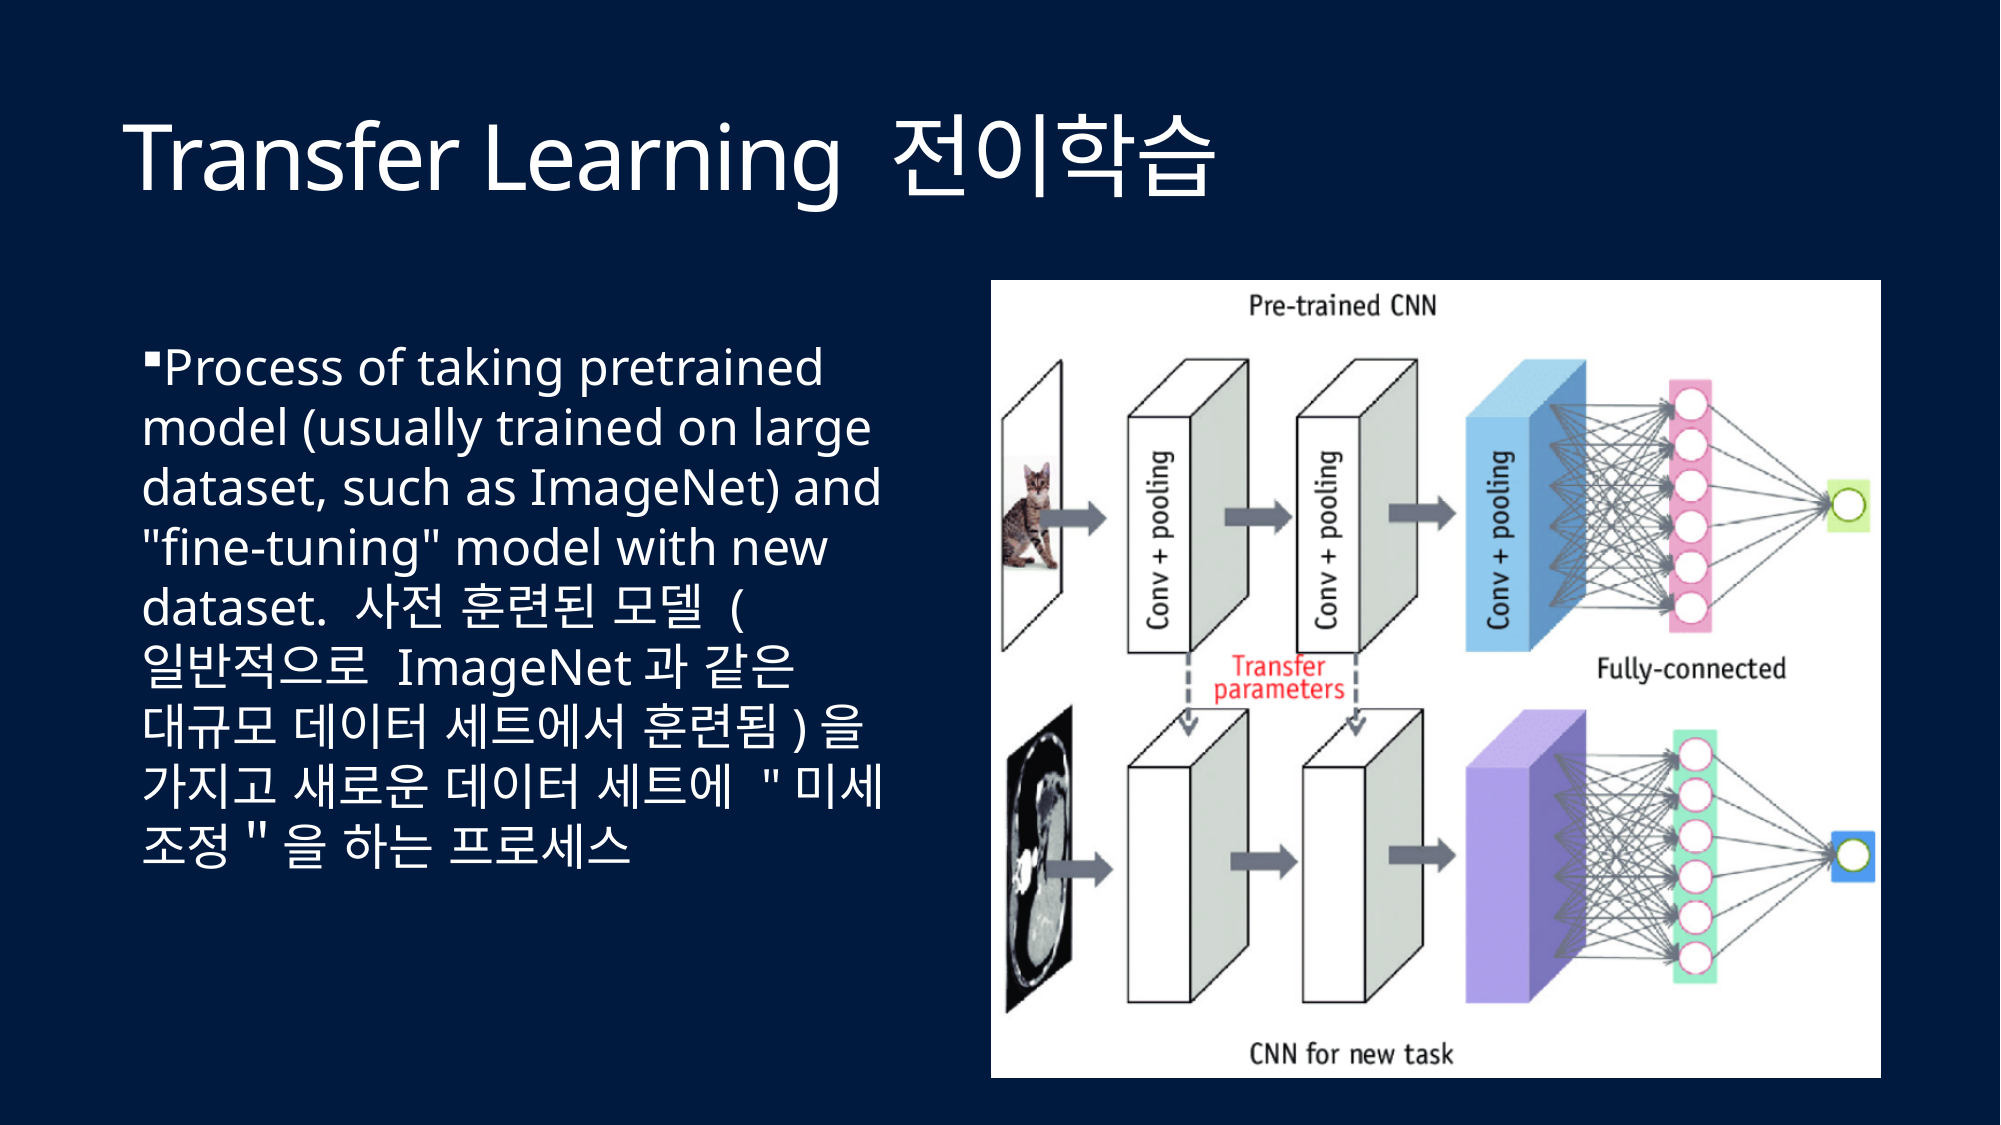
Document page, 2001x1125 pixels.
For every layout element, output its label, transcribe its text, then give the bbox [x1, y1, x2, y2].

title Transfer Learning 전이학습 [107, 0, 1875, 325]
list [991, 279, 1881, 1078]
list Process of taking pretrained model (usually trained on large dataset, such as ImageNet) and "fine-tuning" model with new dataset. 사전 훈련된 모델 (일반적으로 ImageNet과 같은 대규모 데이터 세트에서 훈련됨)을 가지고 새로운 데이터 세트에 "미세 조정＂을 하는 프로세스 [111, 327, 938, 1125]
